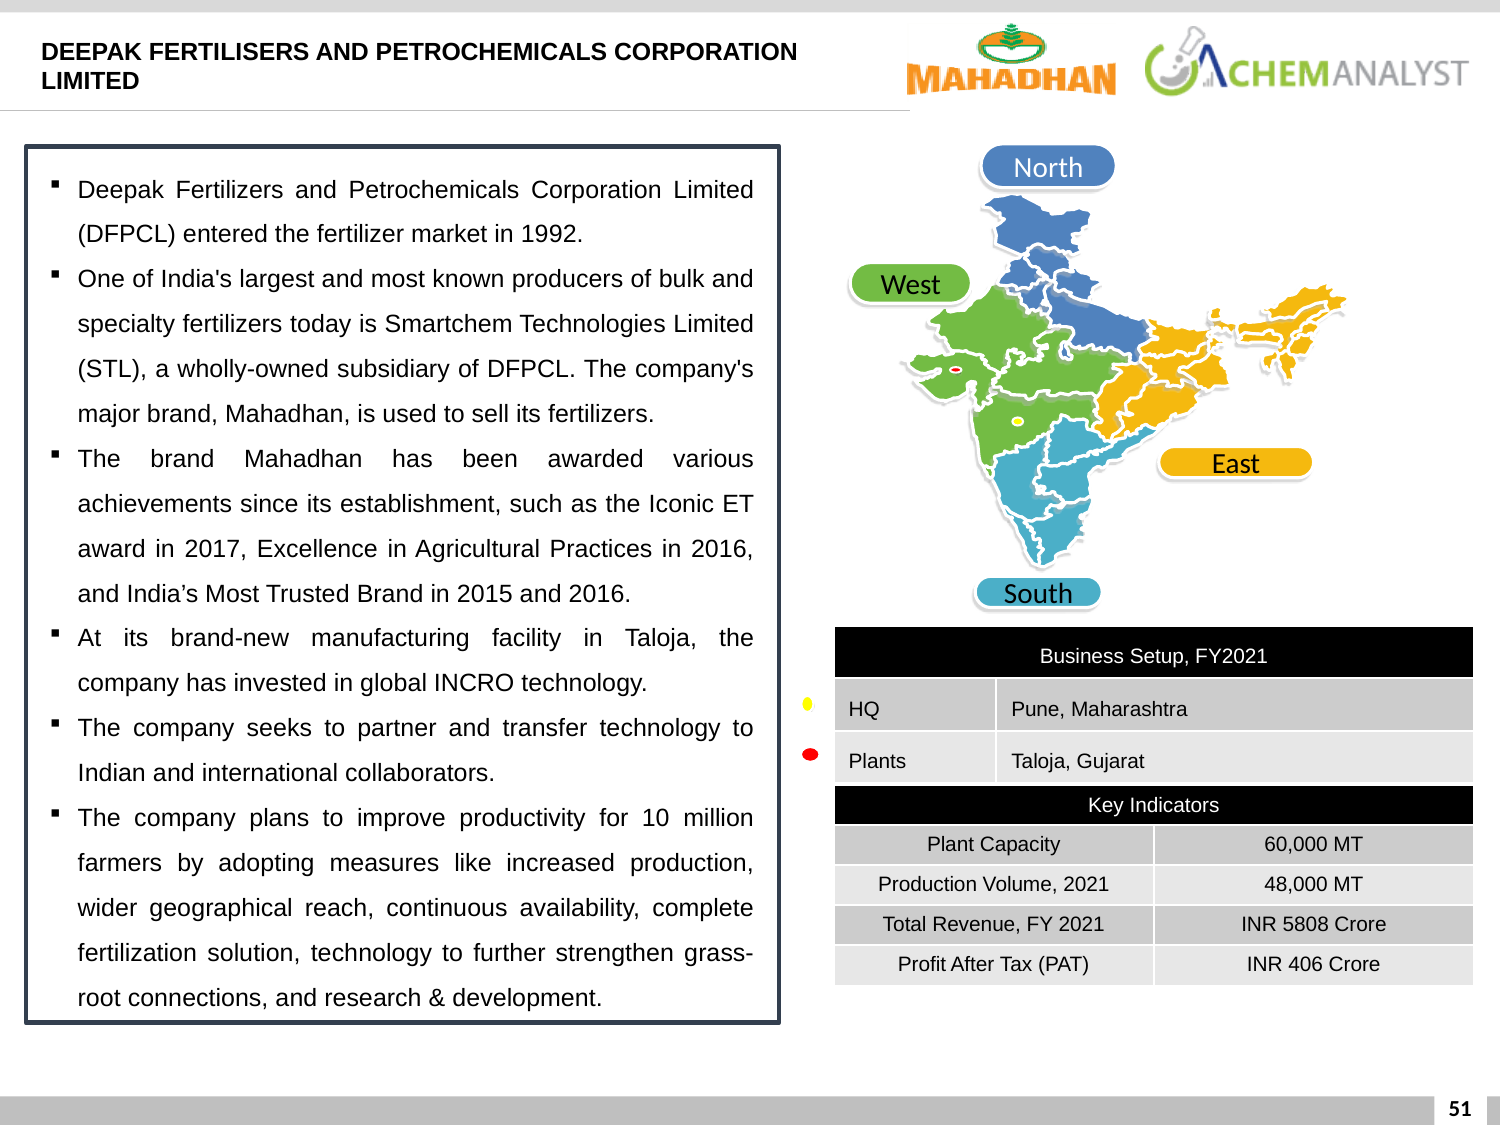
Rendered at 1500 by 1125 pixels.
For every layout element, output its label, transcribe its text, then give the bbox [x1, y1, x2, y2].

table_header Business Setup, FY2021 [835, 627, 1473, 677]
table_cell HQ [835, 679, 995, 730]
table_cell Profit After Tax (PAT) [835, 946, 1153, 985]
table_cell Plant Capacity [835, 826, 1153, 864]
picture [1145, 26, 1479, 113]
table_cell Plants [835, 732, 995, 782]
table_header Key Indicators [835, 786, 1473, 824]
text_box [850, 143, 1349, 608]
table_cell INR 406 Crore [1155, 946, 1473, 985]
picture [872, 21, 1141, 102]
table_cell 48,000 MT [1155, 866, 1473, 904]
table_cell Production Volume, 2021 [835, 866, 1153, 904]
table_cell 60,000 MT [1155, 826, 1473, 864]
table_cell Taloja, Gujarat [997, 732, 1473, 782]
table_cell Total Revenue, FY 2021 [835, 906, 1153, 944]
table_cell INR 5808 Crore [1155, 906, 1473, 944]
table_cell Pune, Maharashtra [997, 679, 1473, 730]
text_box [801, 695, 814, 713]
text_box Deepak Fertilizers and Petrochemicals Corporation Limited (DFPCL) entered the fertilizer market in 1992. One of India's largest and most known producers of bulk and specialty fertilizers today is Smartchem Technologies Limited (STL), a wholly-owned subsidiary of DFPCL. The company's major brand, Mahadhan, is used to sell its fertilizers. The brand Mahadhan has been awarded various achievements since its establishment, such as the Iconic ET award in 2017, Excellence in Agricultural Practices in 2016, and India’s Most Trusted Brand in 2015 and 2016. At its brand-new manufacturing facility in Taloja, the company has invested in global INCRO technology. The company seeks to partner and transfer technology to Indian and international collaborators. The company plans to improve productivity for 10 million farmers by adopting measures like increased production, wider geographical reach, continuous availability, complete fertilization solution, technology to further strengthen grass-root connections, and research & development. [25, 146, 779, 1023]
list DEEPAK FERTILISERS AND PETROCHEMICALS CORPORATION LIMITED [26, 27, 1229, 103]
text_box [800, 746, 820, 762]
